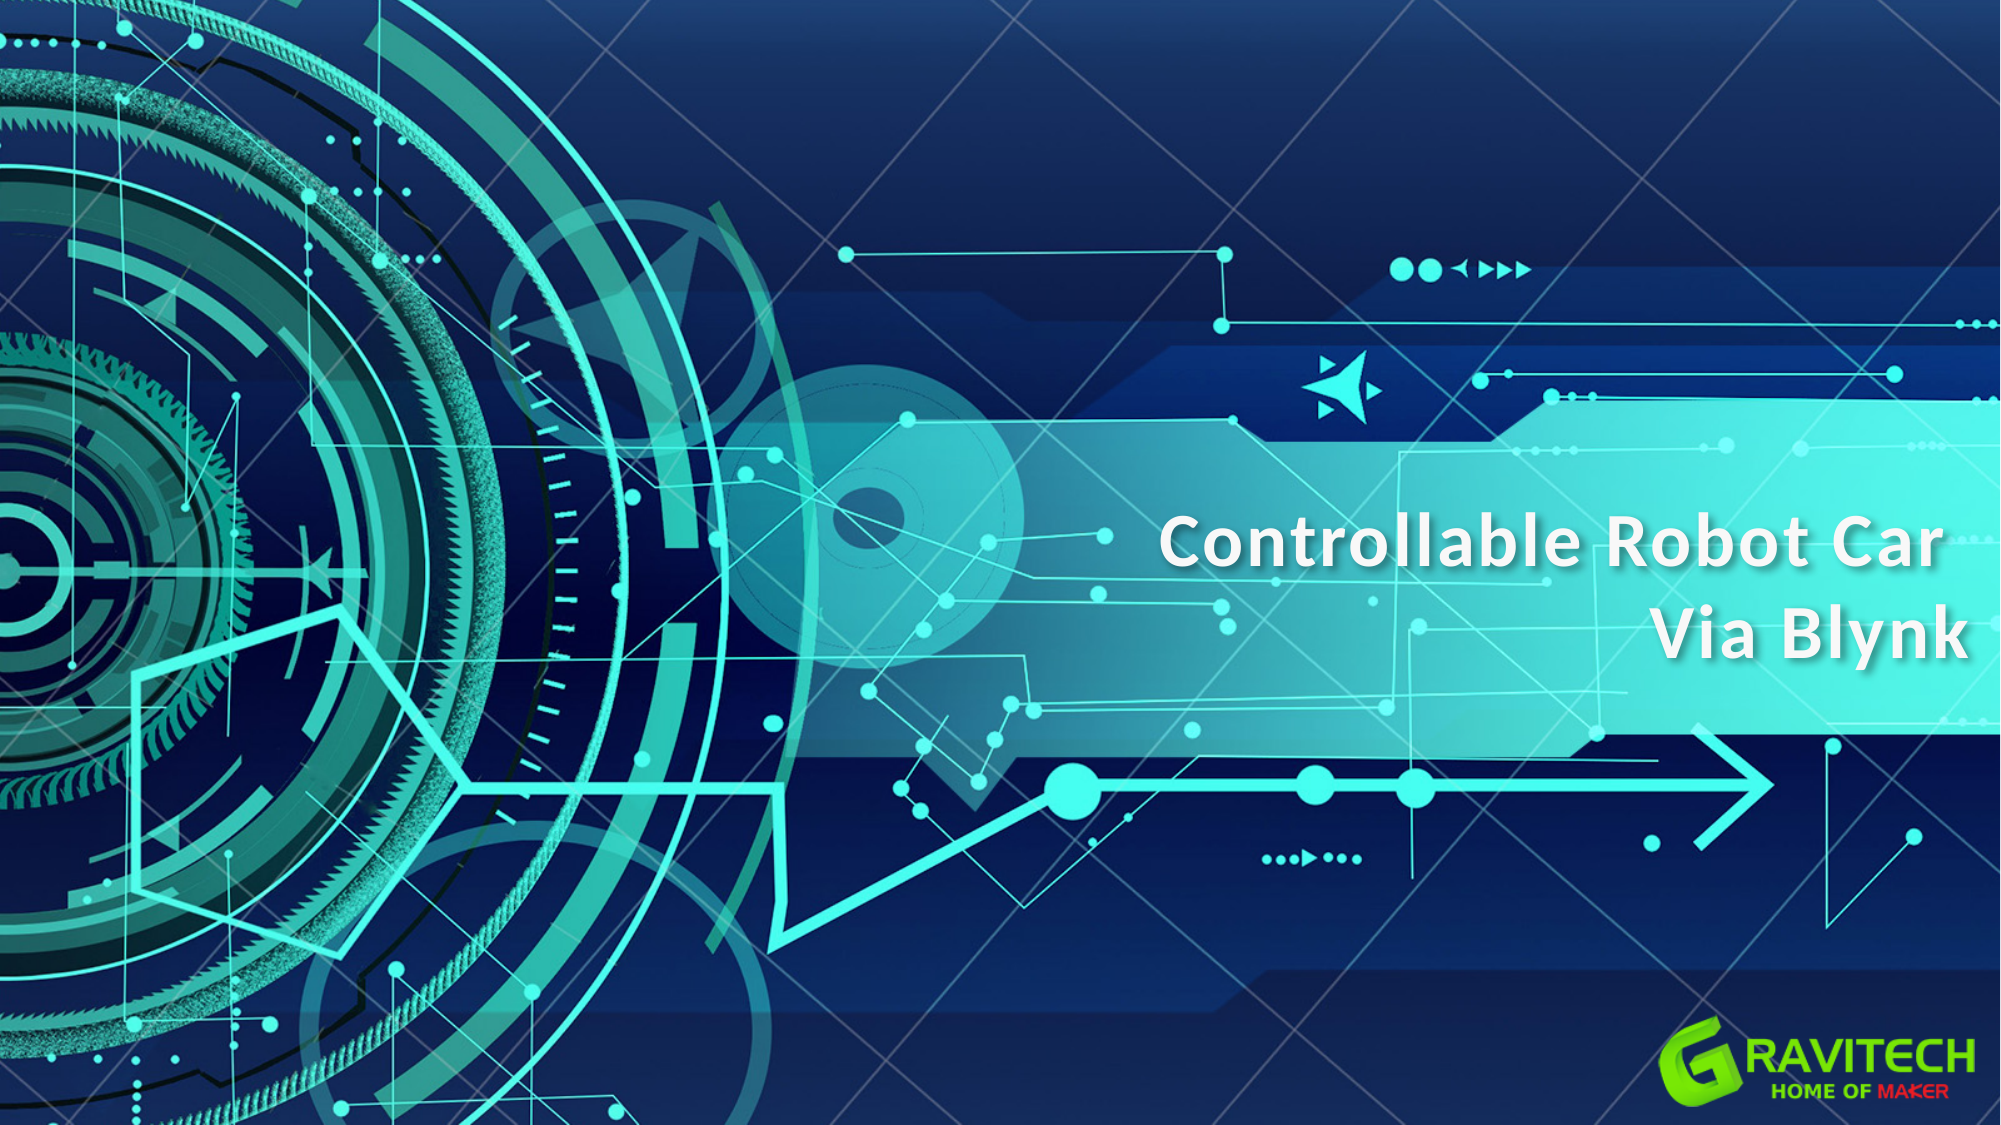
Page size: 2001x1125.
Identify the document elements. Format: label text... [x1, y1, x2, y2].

title Controllable Robot Car Via Blynk [748, 481, 1985, 682]
picture [0, 0, 2001, 1125]
